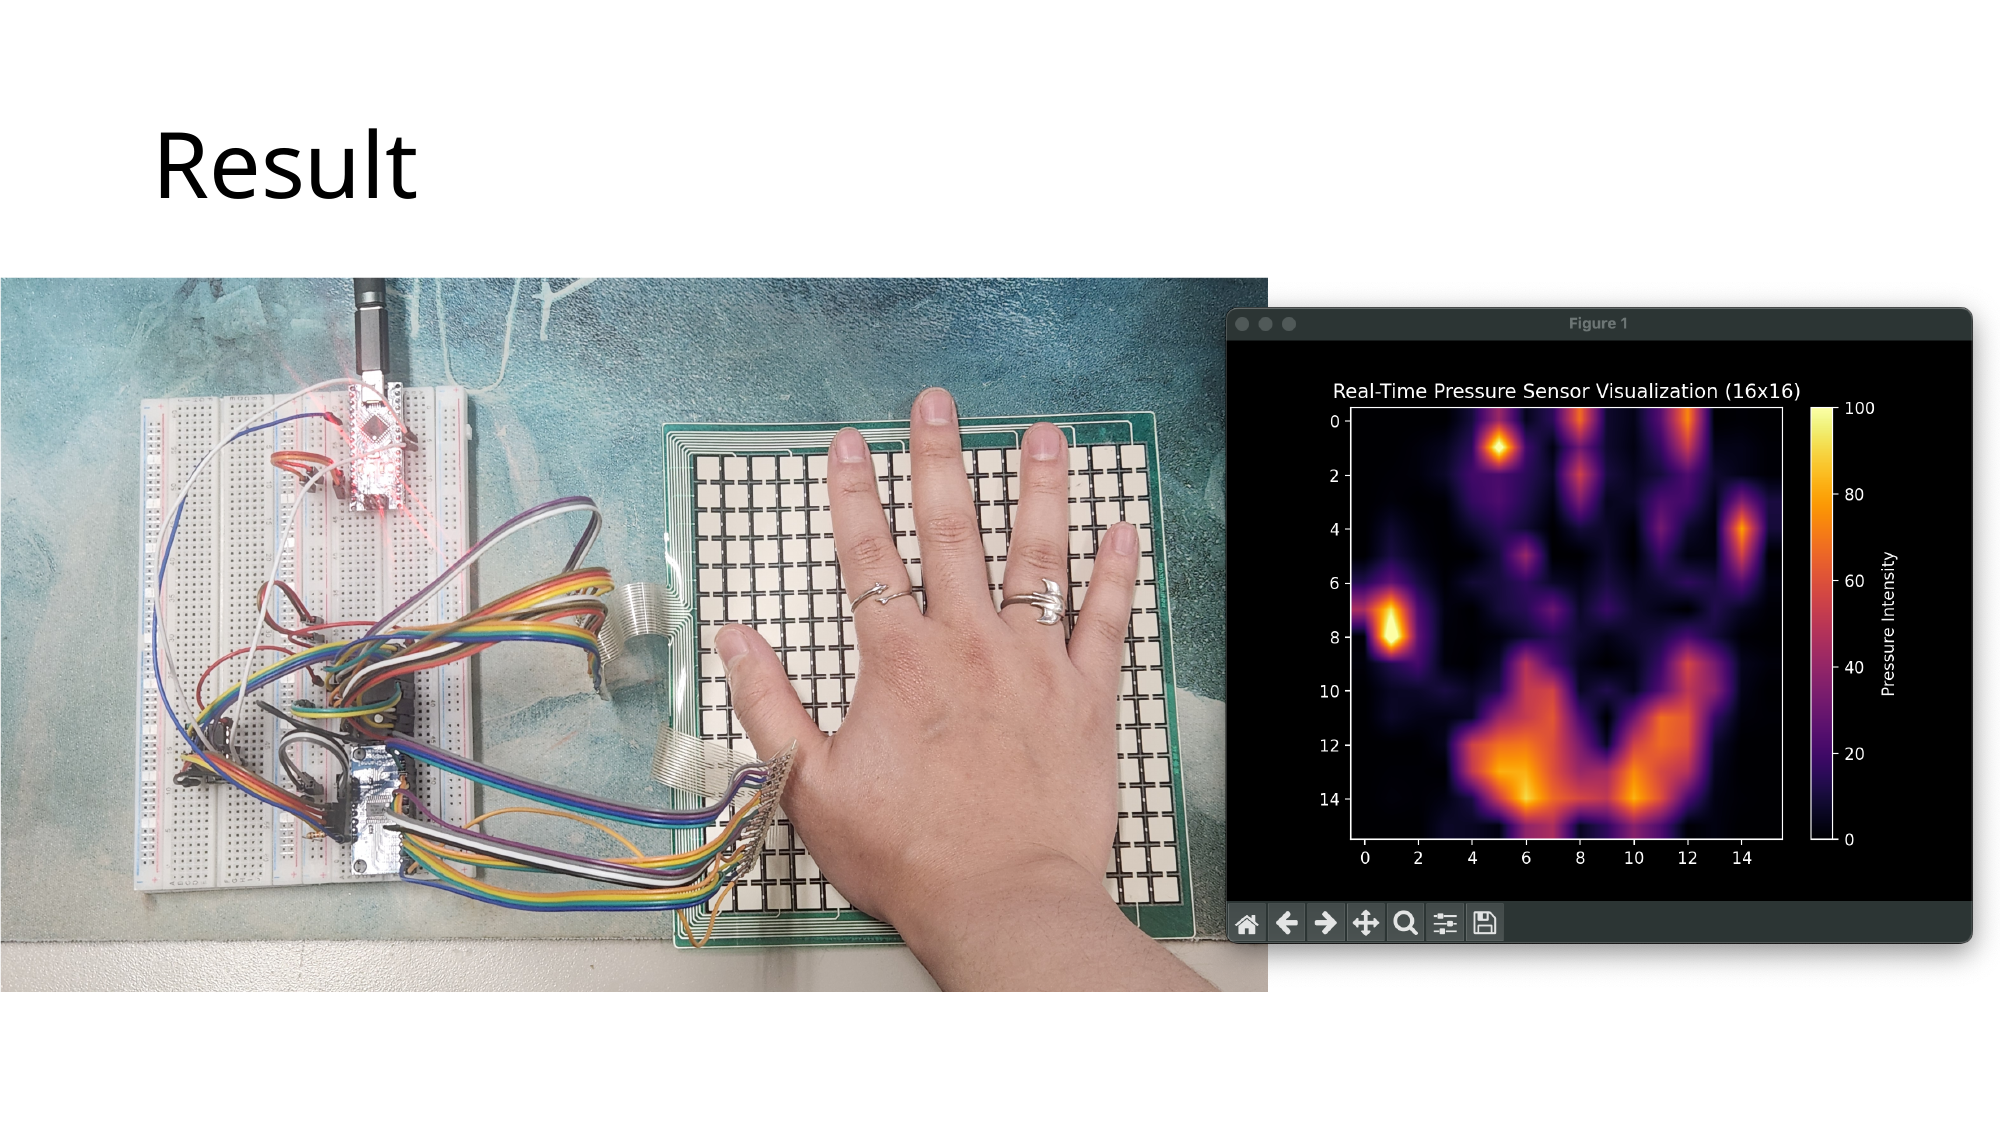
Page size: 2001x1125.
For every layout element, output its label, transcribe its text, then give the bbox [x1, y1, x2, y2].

picture [1185, 276, 2000, 992]
title Result [137, 59, 1863, 276]
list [0, 276, 1185, 992]
